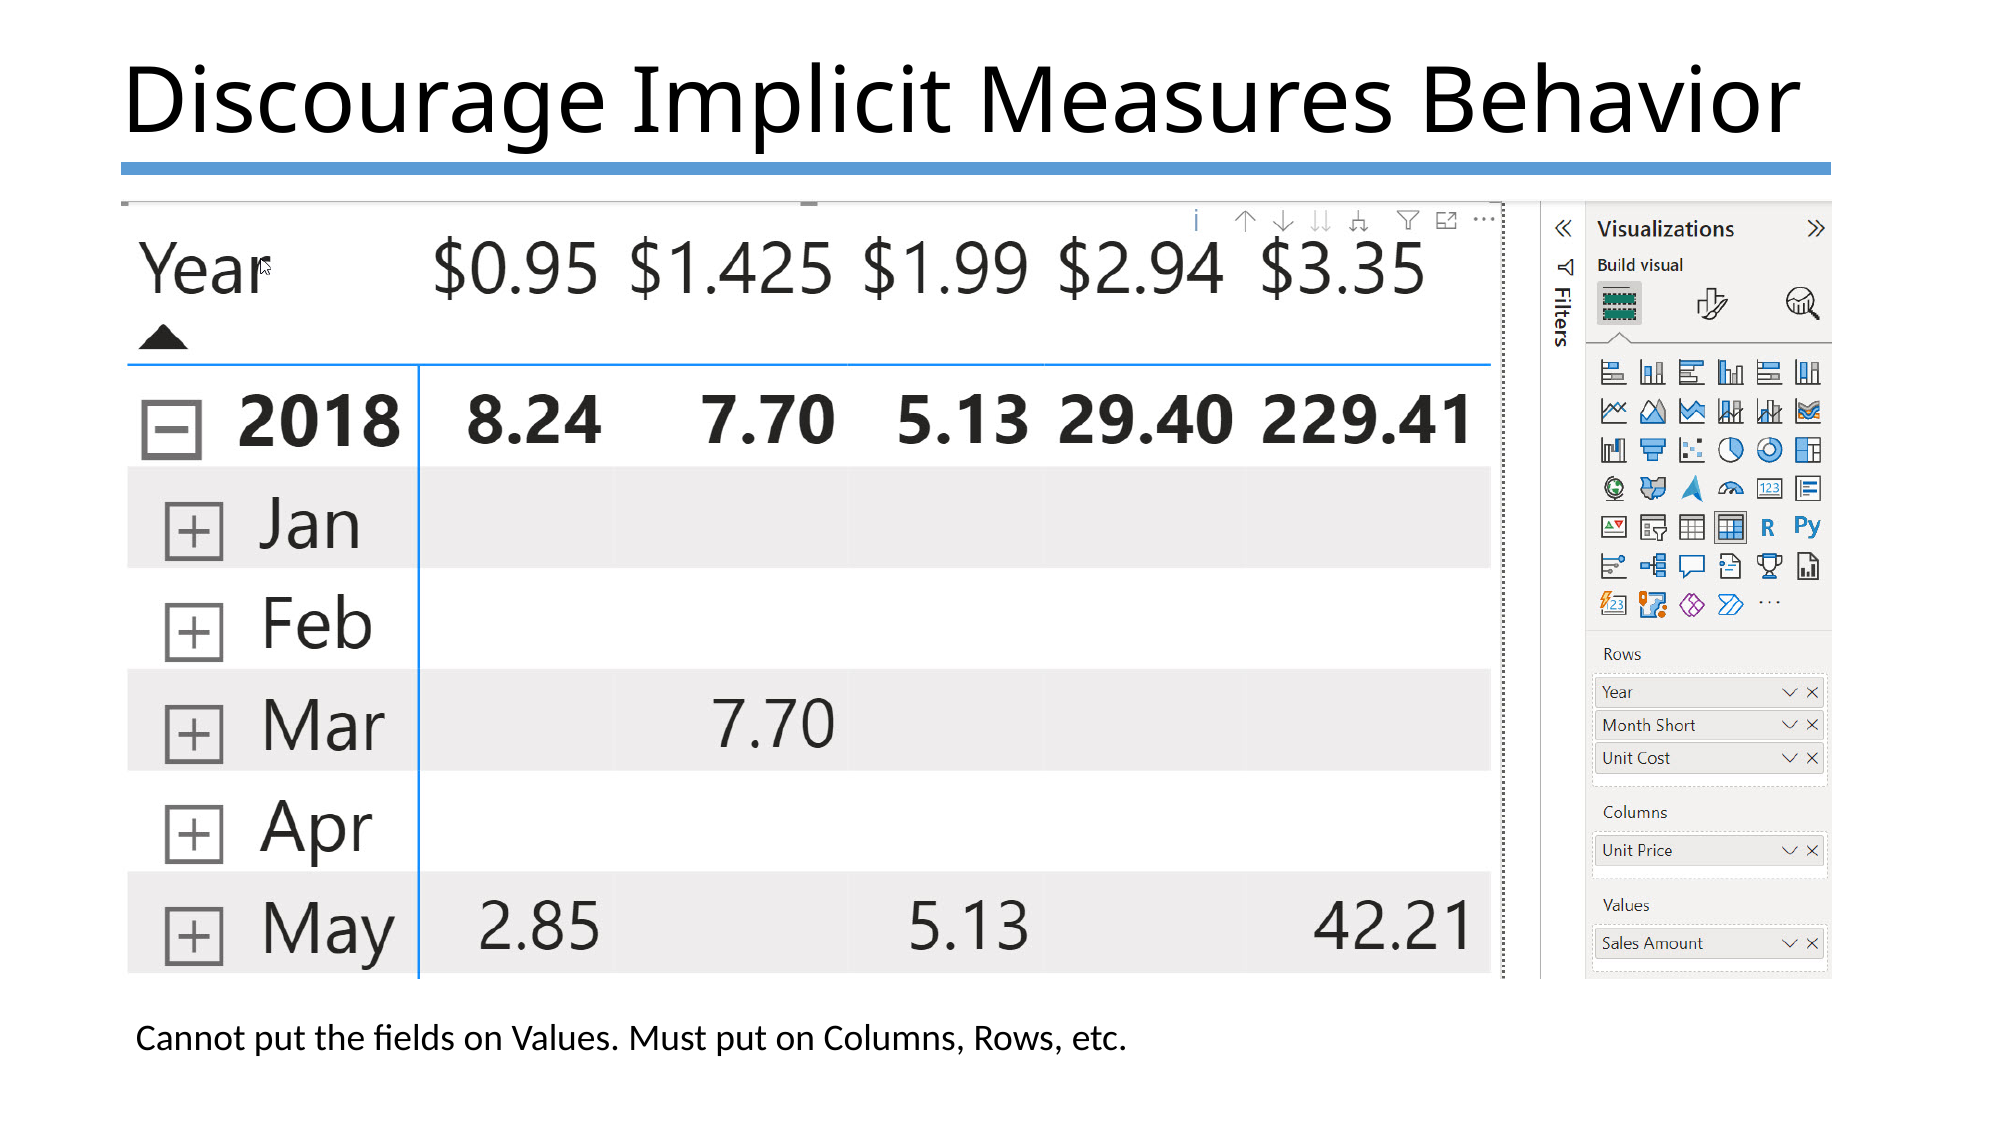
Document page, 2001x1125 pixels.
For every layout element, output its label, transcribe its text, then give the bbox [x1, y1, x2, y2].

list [121, 199, 1832, 979]
text_box Cannot put the fields on Values. Must put on Columns, Rows, etc. [121, 1005, 1832, 1065]
text_box Discourage Implicit Measures Behavior [106, 19, 1832, 187]
